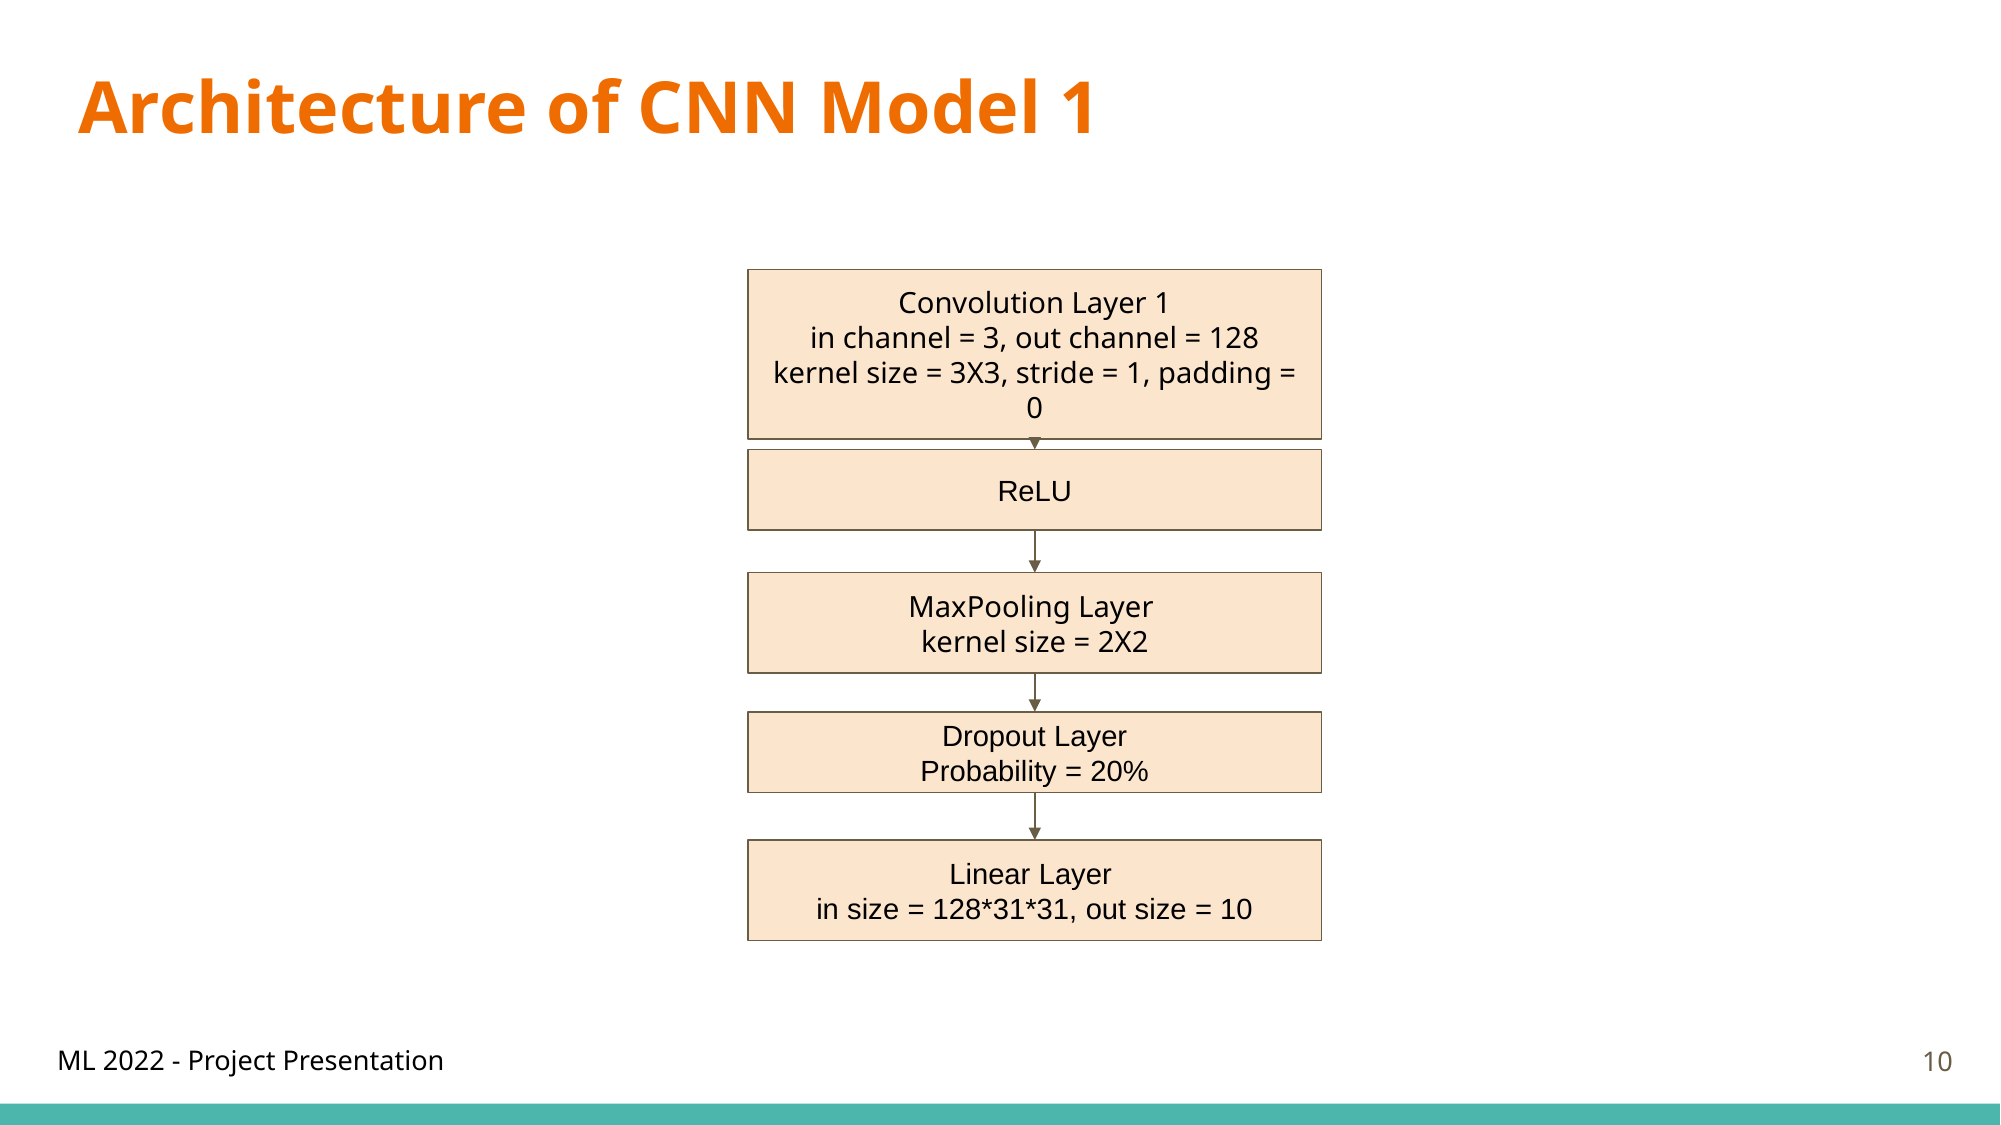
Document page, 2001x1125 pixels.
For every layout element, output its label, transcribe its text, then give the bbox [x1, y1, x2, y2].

title Architecture of CNN Model 1 [58, 41, 1923, 170]
text_box Convolution Layer 1 in channel = 3, out channel = 128 kernel size = 3X3, stride = 1, padding = 0 [747, 269, 1322, 440]
text_box Linear Layer in size = 128*31*31, out size = 10 [747, 840, 1322, 941]
text_box ReLU [747, 449, 1322, 531]
text_box MaxPooling Layer kernel size = 2X2 [747, 572, 1322, 674]
text_box Dropout Layer Probability = 20% [747, 711, 1322, 793]
slide_number ‹#› [1859, 1019, 1974, 1106]
